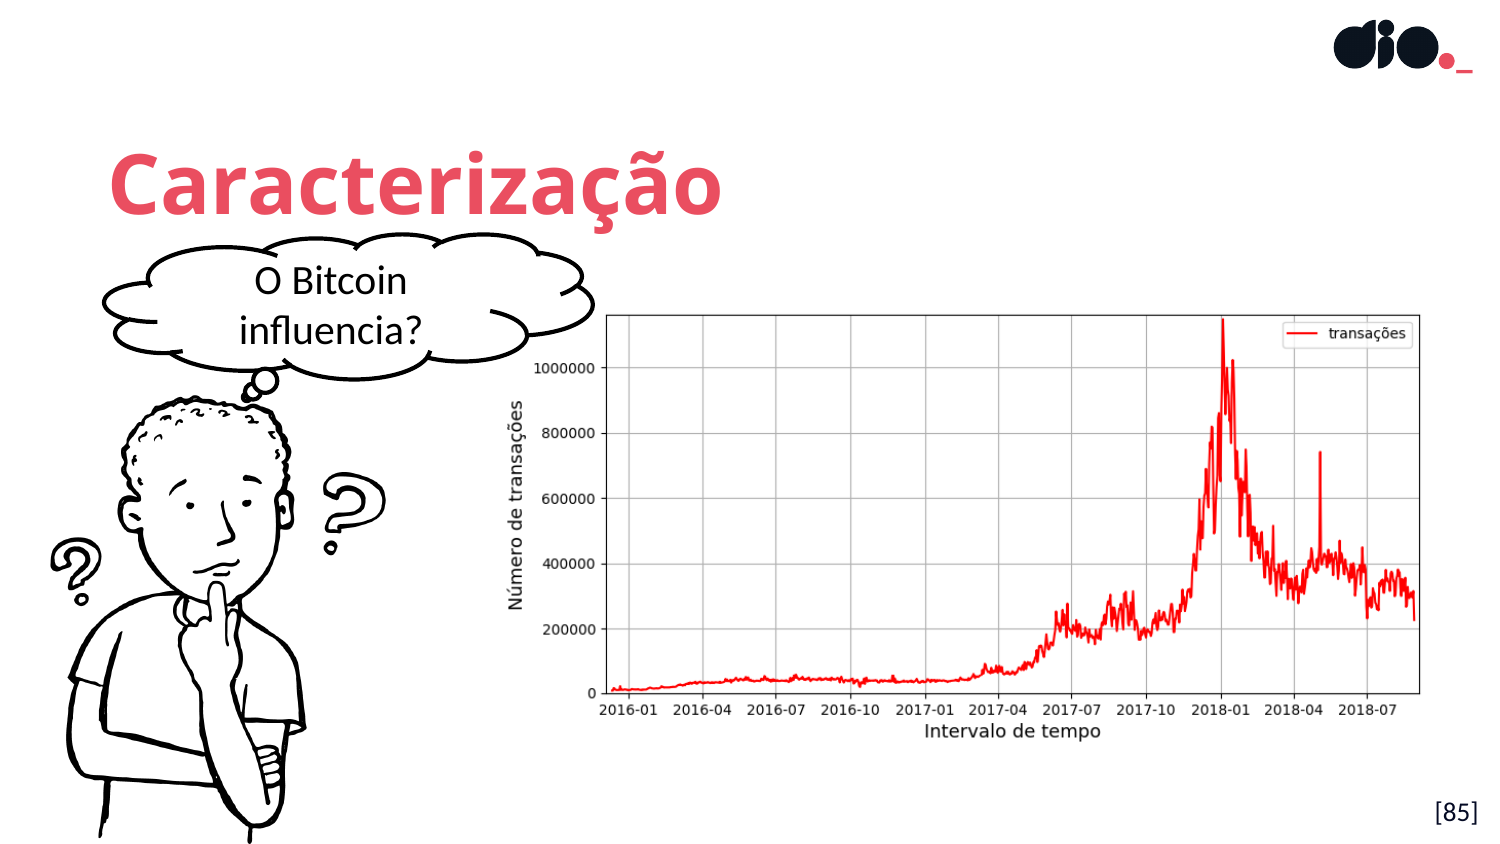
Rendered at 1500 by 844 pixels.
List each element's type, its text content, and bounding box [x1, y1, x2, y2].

text_box Caracterização [92, 104, 1408, 243]
picture [1333, 19, 1473, 74]
picture [492, 288, 1454, 757]
slide_number [85] [1403, 779, 1494, 844]
picture [0, 392, 443, 844]
text_box O Bitcoin influencia? [101, 232, 585, 391]
